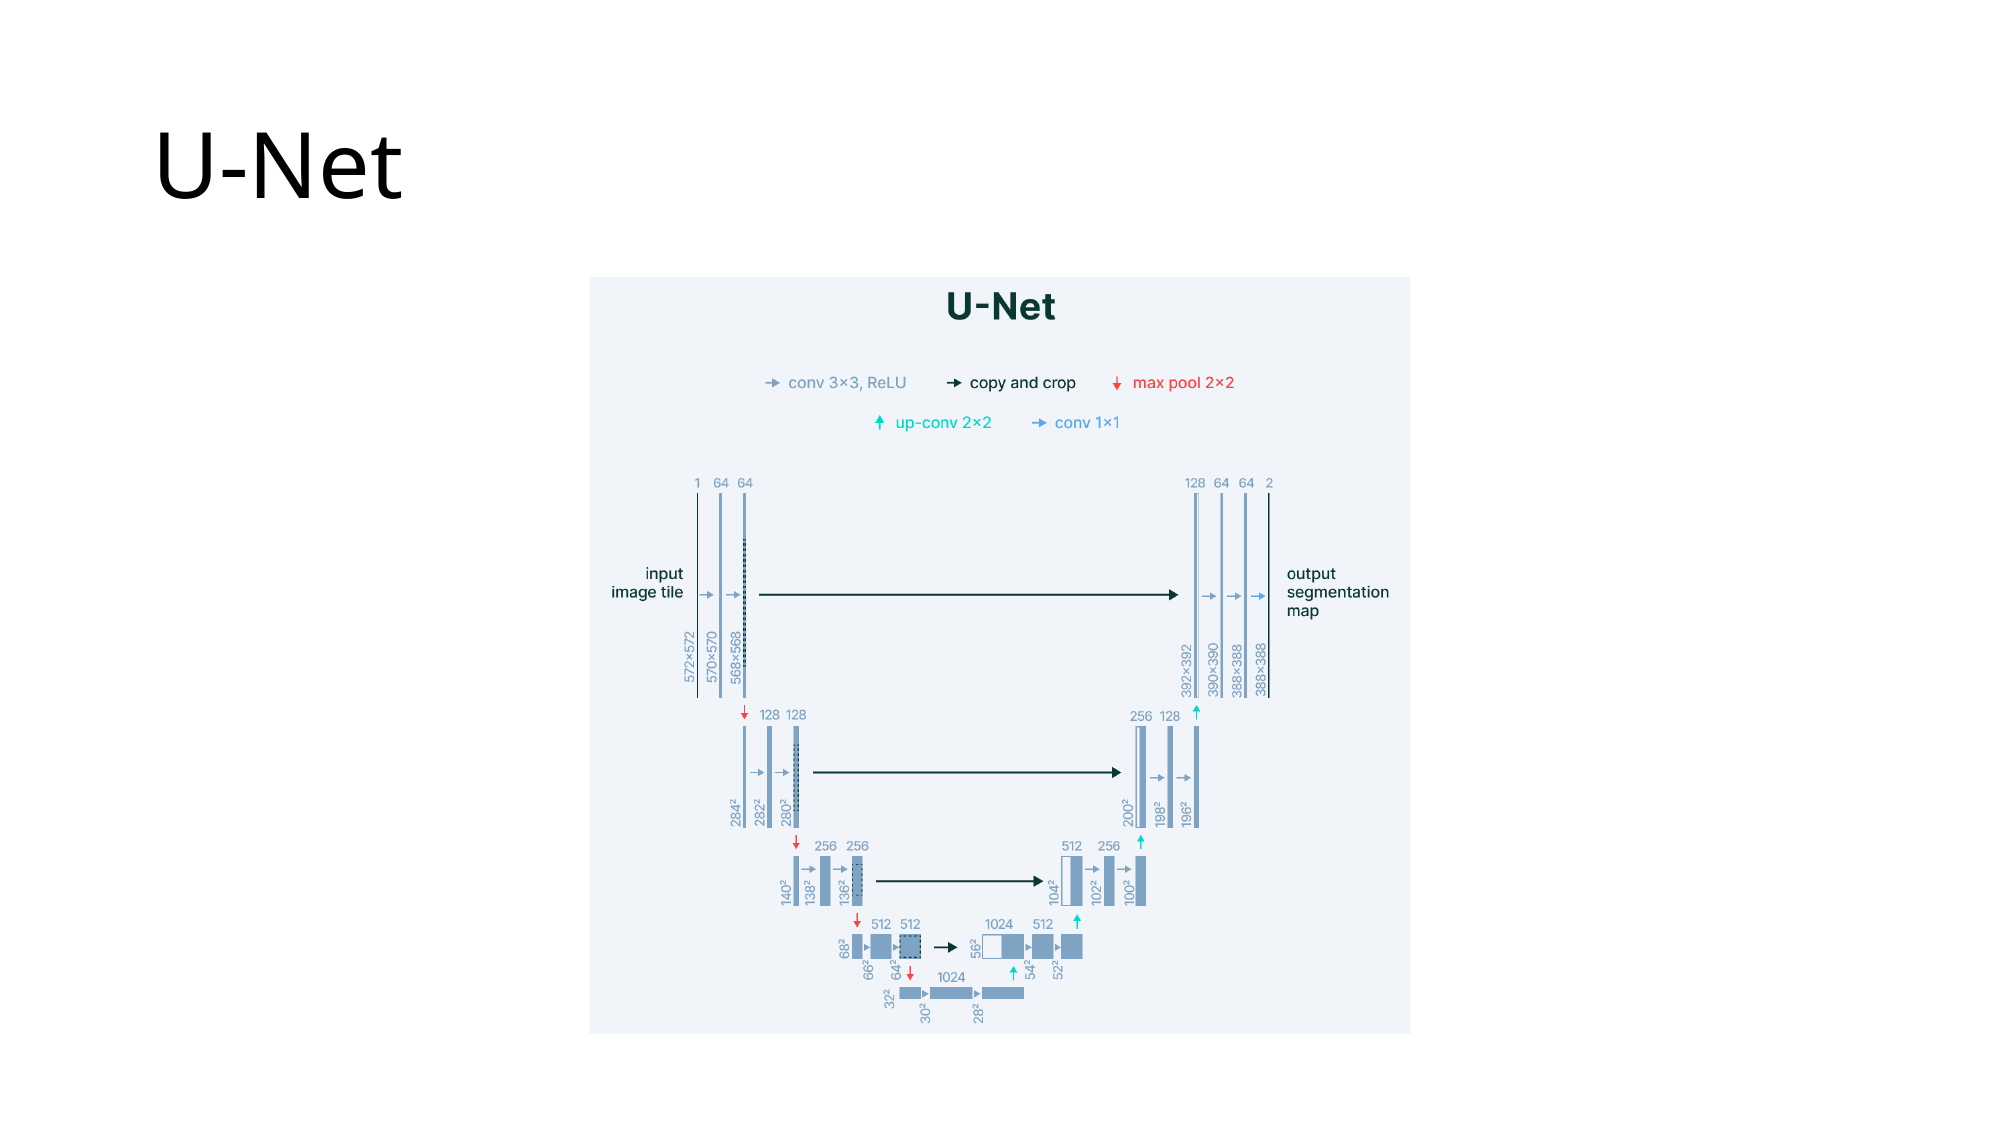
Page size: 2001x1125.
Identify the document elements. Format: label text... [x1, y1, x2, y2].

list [589, 277, 1411, 1034]
title U-Net [137, 59, 1863, 278]
